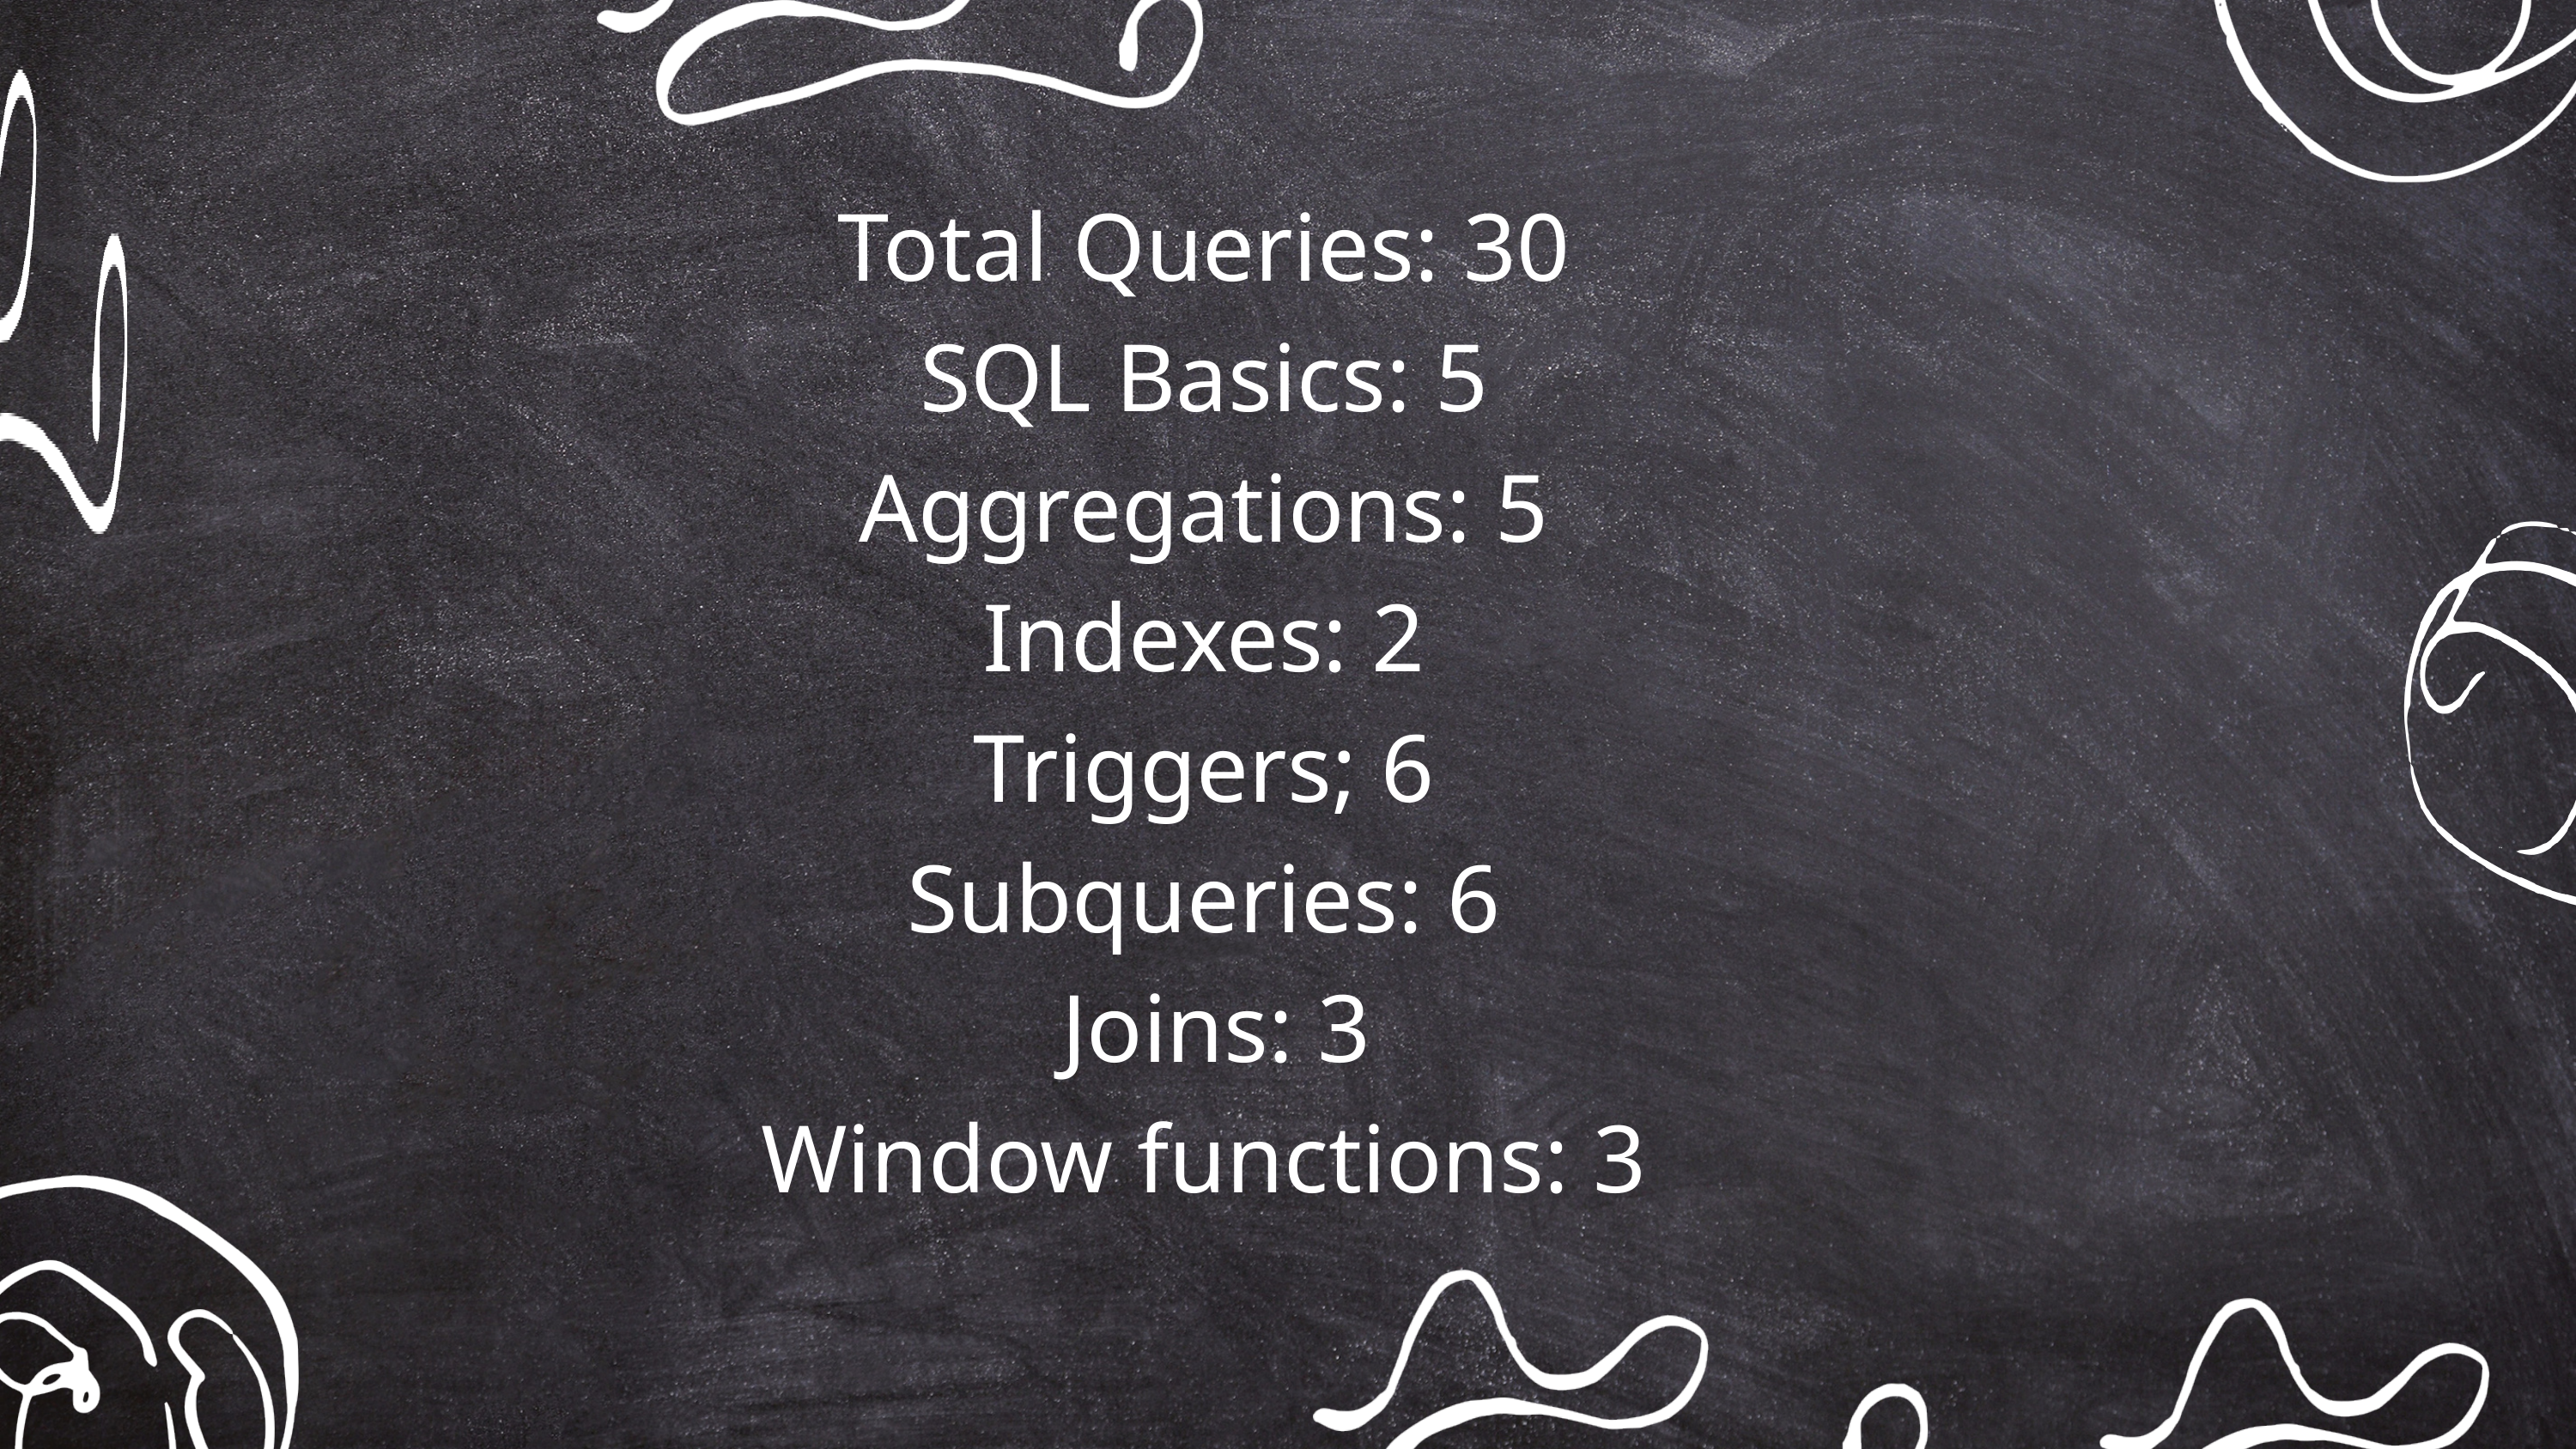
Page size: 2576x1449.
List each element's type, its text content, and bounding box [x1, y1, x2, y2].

text_box [1312, 1270, 1929, 1449]
text_box [0, 0, 2576, 1449]
text_box [596, 0, 1205, 126]
text_box [0, 0, 128, 577]
text_box [2199, 0, 2576, 184]
text_box [2403, 520, 2576, 928]
text_box Total Queries: 30 SQL Basics: 5 Aggregations: 5 Indexes: 2 Triggers; 6 Subqueries: 6 Joins: 3 Window functions: 3 [732, 169, 1676, 1212]
text_box [2099, 1298, 2576, 1449]
text_box [0, 1173, 309, 1449]
